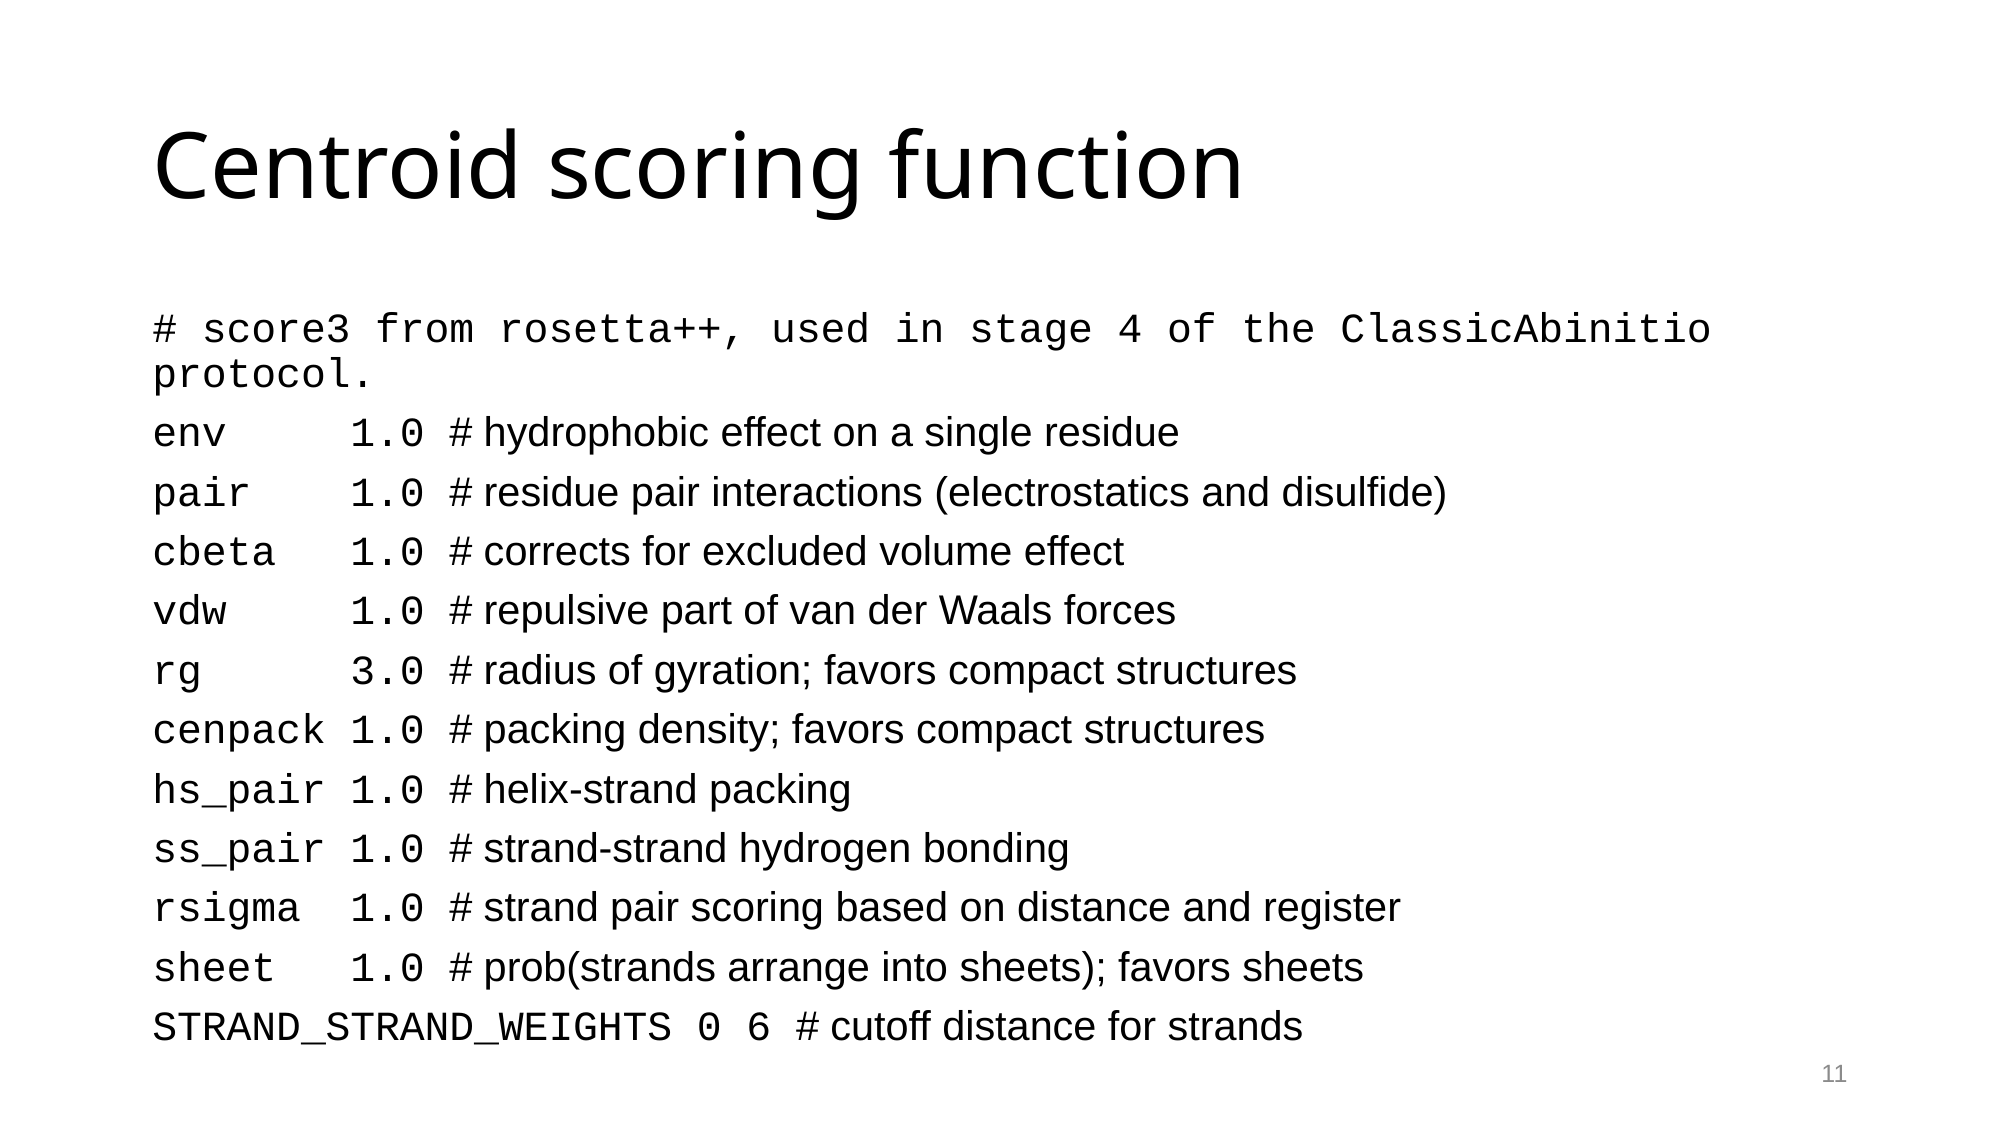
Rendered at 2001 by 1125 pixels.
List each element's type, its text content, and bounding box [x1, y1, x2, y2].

title Centroid scoring function [137, 59, 1863, 278]
slide_number 11 [1412, 1042, 1863, 1103]
list # score3 from rosetta++, used in stage 4 of the ClassicAbinitio protocol. env 1.0 # hydrophobic effect on a single residue pair 1.0 # residue pair interactions (electrostatics and disulfide) cbeta 1.0 # corrects for excluded volume effect vdw 1.0 # repulsive part of van der Waals forces rg 3.0 # radius of gyration; favors compact structures cenpack 1.0 # packing density; favors compact structures hs_pair 1.0 # helix-strand packing ss_pair 1.0 # strand-strand hydrogen bonding rsigma 1.0 # strand pair scoring based on distance and register sheet 1.0 # prob(strands arrange into sheets); favors sheets STRAND_STRAND_WEIGHTS 0 6 # cutoff distance for strands [137, 299, 1863, 1066]
